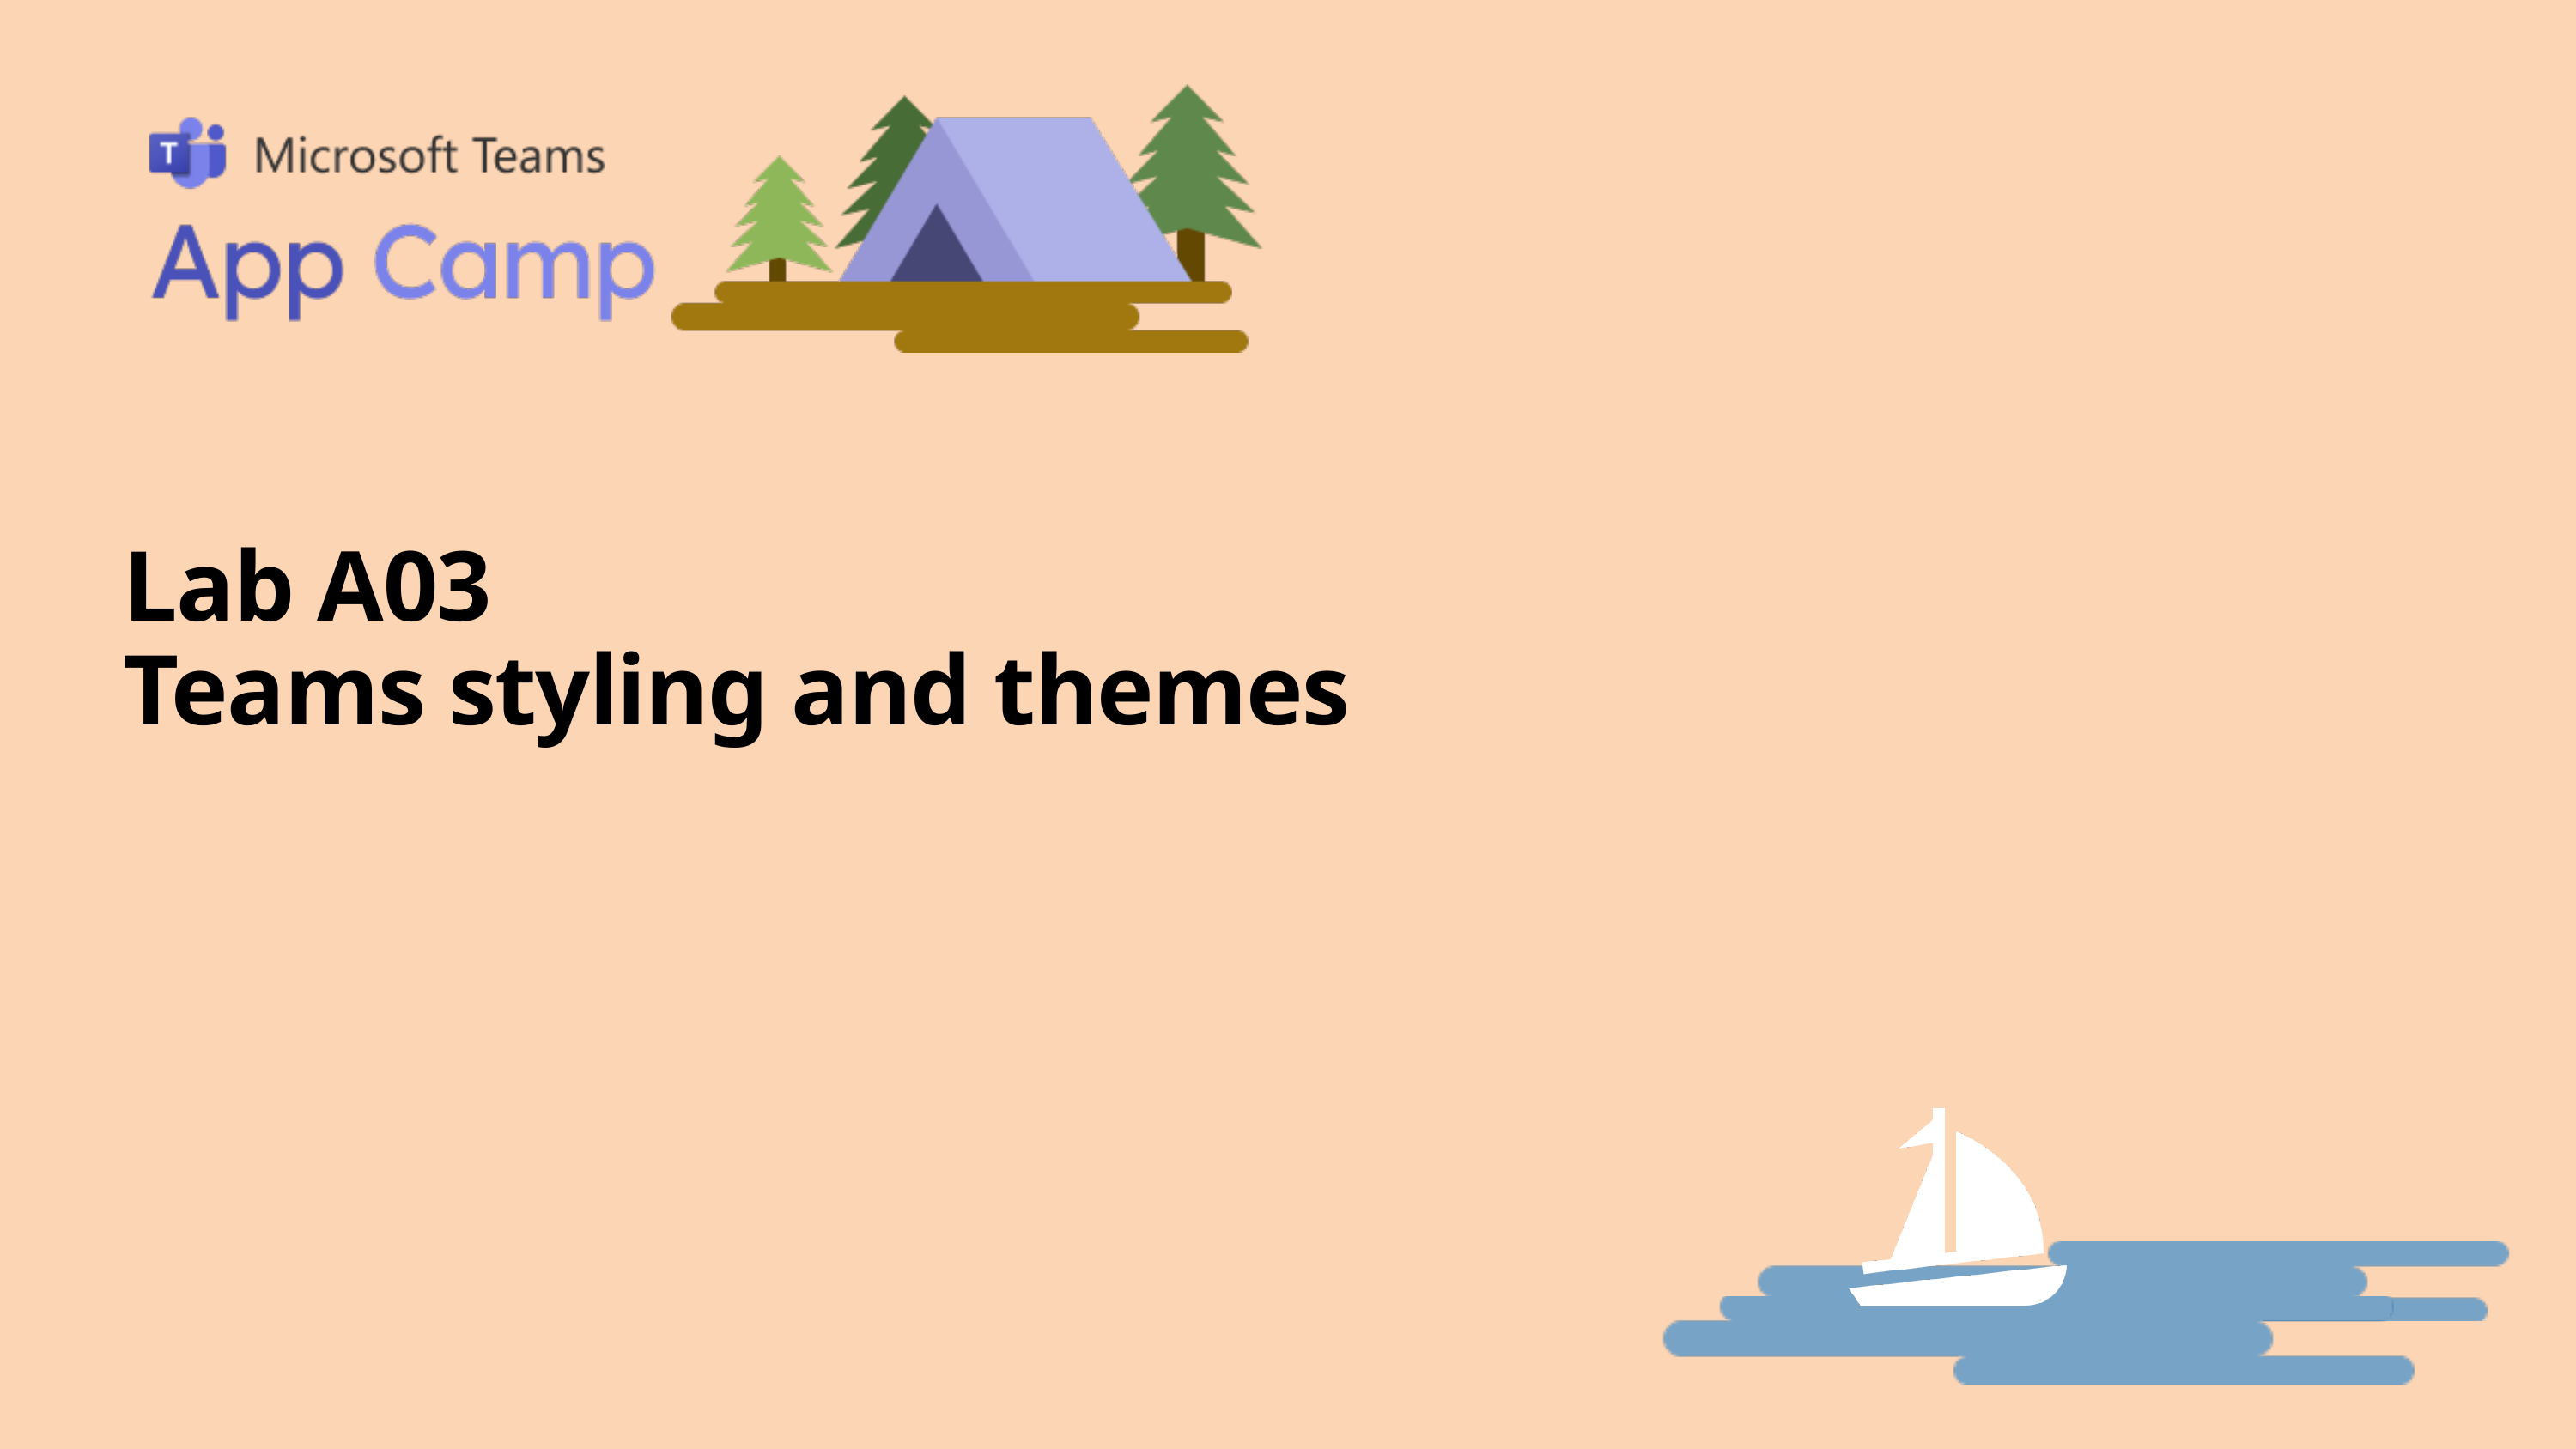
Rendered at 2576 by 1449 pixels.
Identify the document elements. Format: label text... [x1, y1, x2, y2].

picture [123, 80, 1265, 353]
title Lab A03 Teams styling and themes [123, 535, 2056, 746]
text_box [1658, 1067, 2530, 1385]
